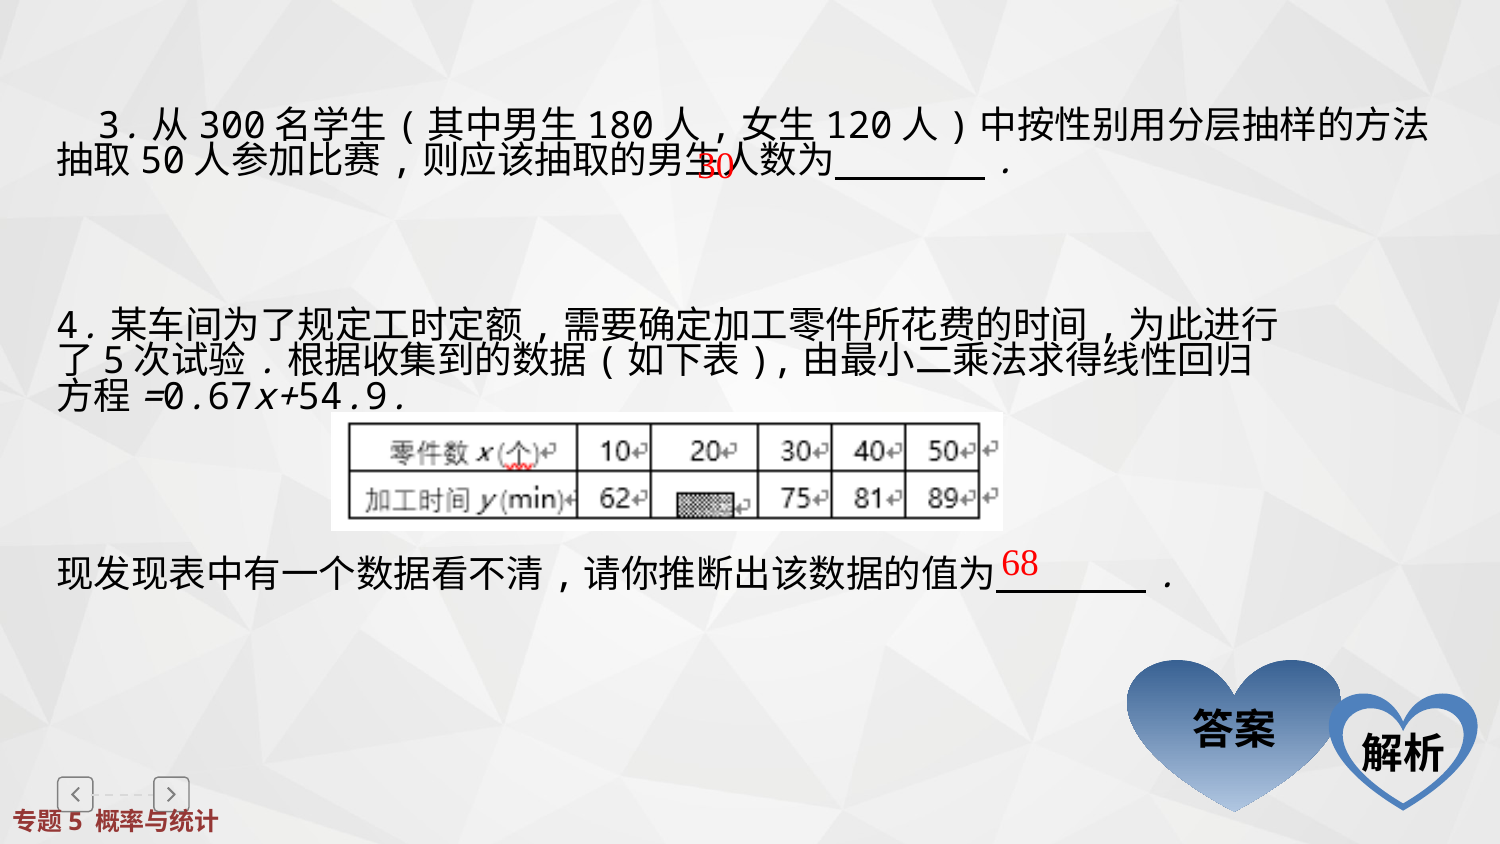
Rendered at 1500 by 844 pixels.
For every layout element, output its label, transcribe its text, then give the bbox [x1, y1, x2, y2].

text_box 3.从300名学生(其中男生180人,女生120人)中按性别用分层抽样的方法抽取50人参加比赛,则应该抽取的男生人数为 . [41, 102, 1459, 189]
picture [0, 0, 1500, 844]
text_box 68 [986, 530, 1054, 590]
text_box 答案 [1125, 657, 1343, 814]
text_box 解析 [1326, 691, 1480, 813]
text_box 30 [682, 133, 750, 194]
